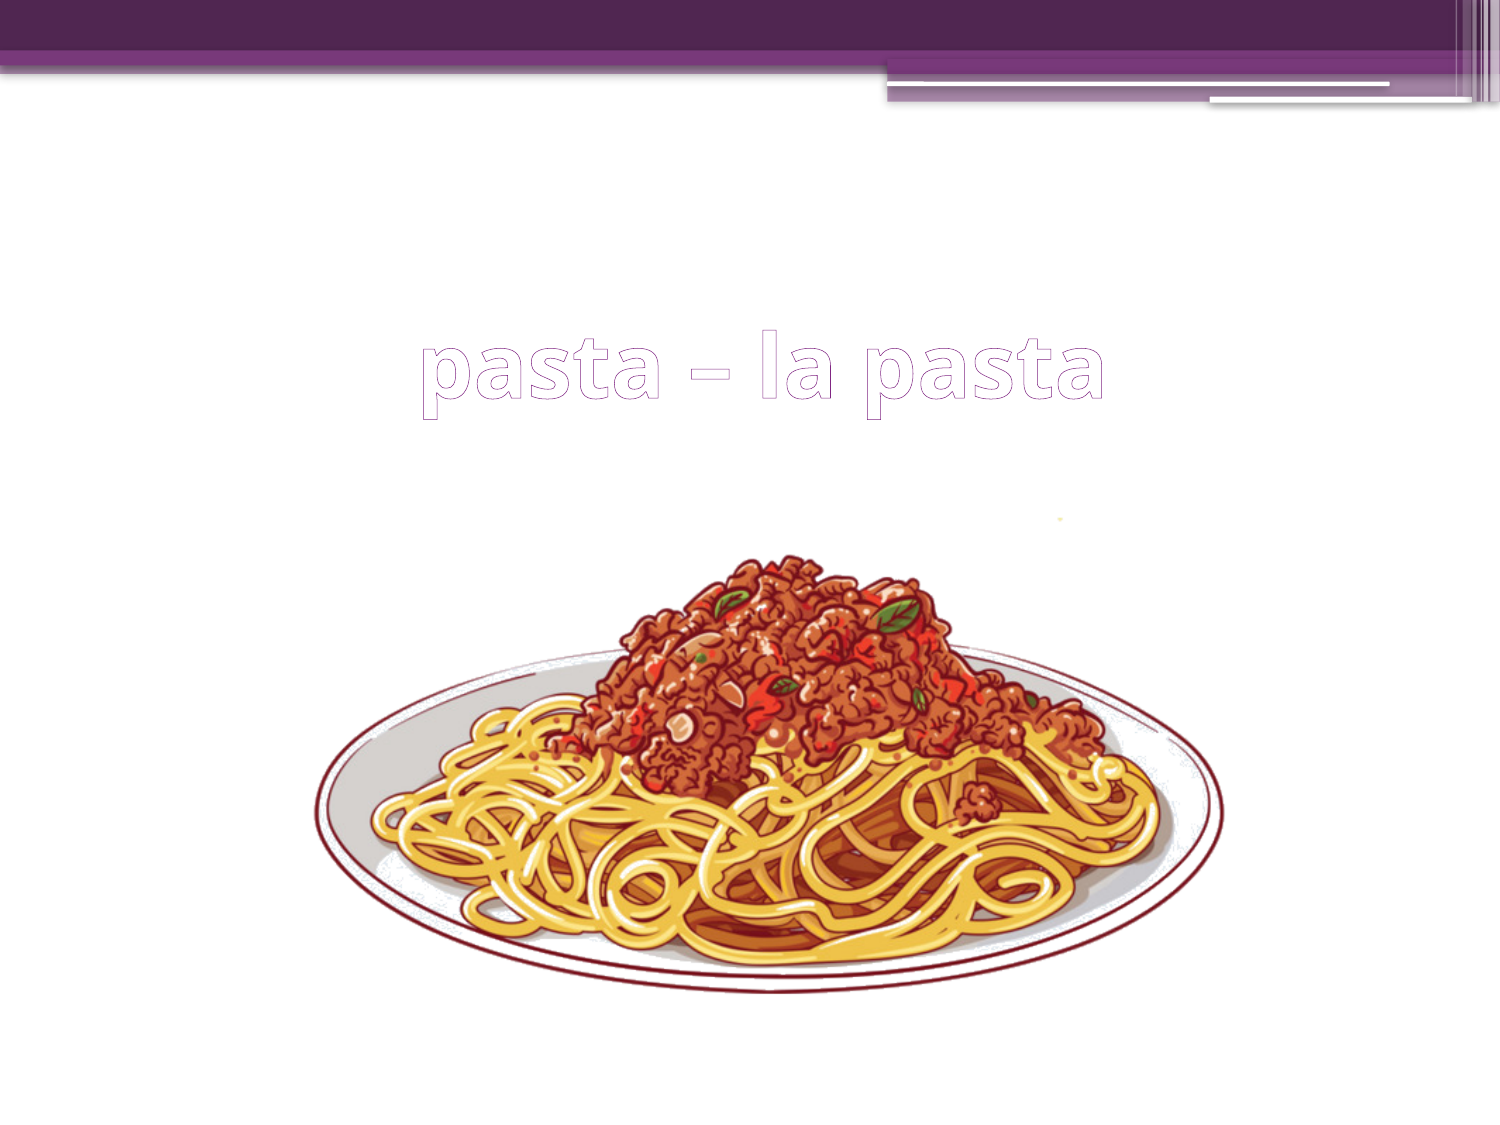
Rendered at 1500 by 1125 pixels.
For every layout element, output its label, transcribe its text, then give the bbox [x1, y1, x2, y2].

picture [312, 474, 1228, 1038]
title pasta – la pasta [125, 200, 1400, 424]
